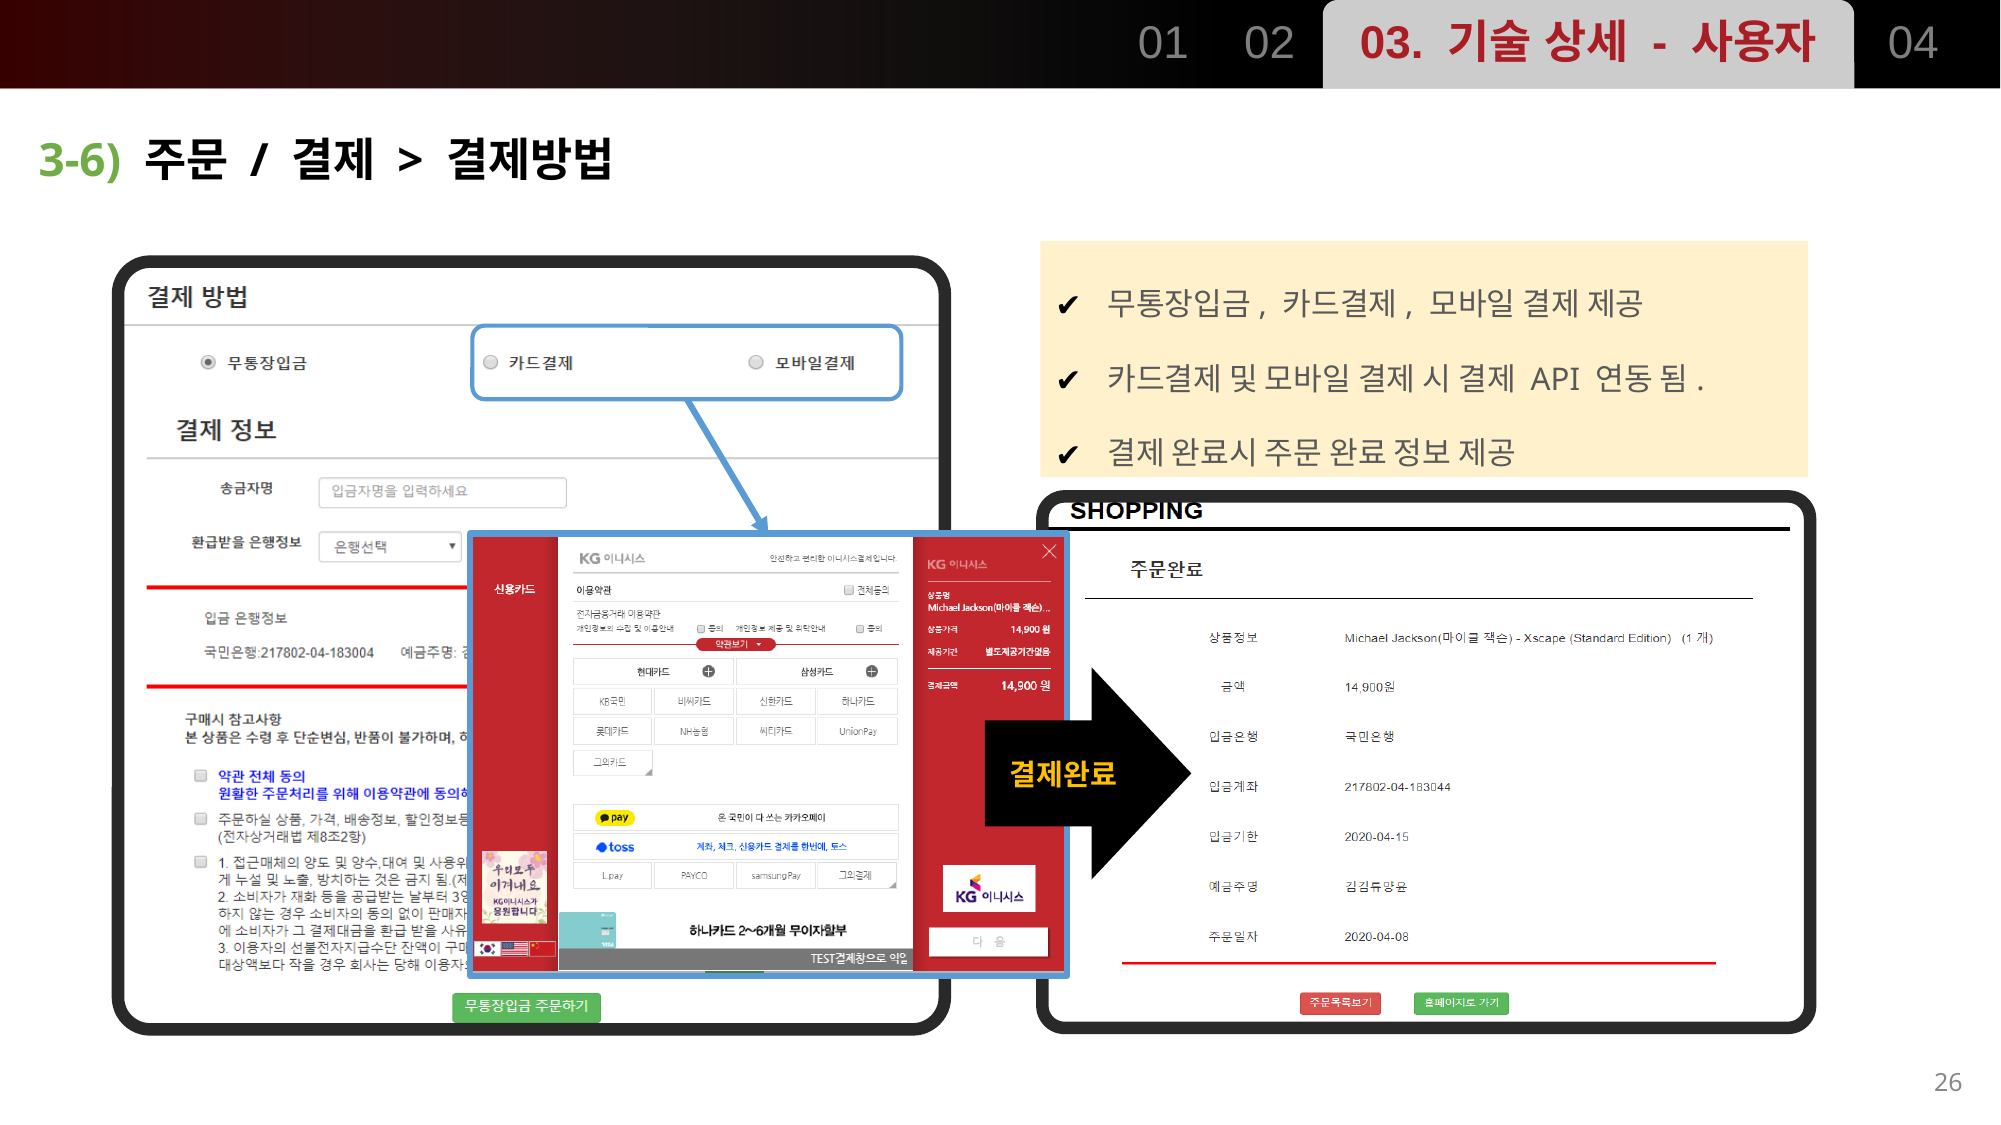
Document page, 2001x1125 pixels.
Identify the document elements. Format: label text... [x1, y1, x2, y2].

text_box 01 [1110, 0, 1216, 89]
picture [117, 261, 1811, 1030]
text_box 무통장입금, 카드결제, 모바일 결제 제공 카드결제 및 모바일 결제 시 결제 API 연동 됨. 결제 완료시 주문 완료 정보 제공 [1040, 240, 1809, 477]
text_box 04 [1860, 0, 1967, 89]
text_box 03. 기술 상세 - 사용자 [1322, 0, 1855, 89]
text_box 02 [1216, 0, 1322, 89]
slide_number 25 [1527, 1053, 1978, 1114]
list 3-6) 주문 / 결제 > 결제방법 [23, 129, 785, 201]
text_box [686, 398, 769, 534]
